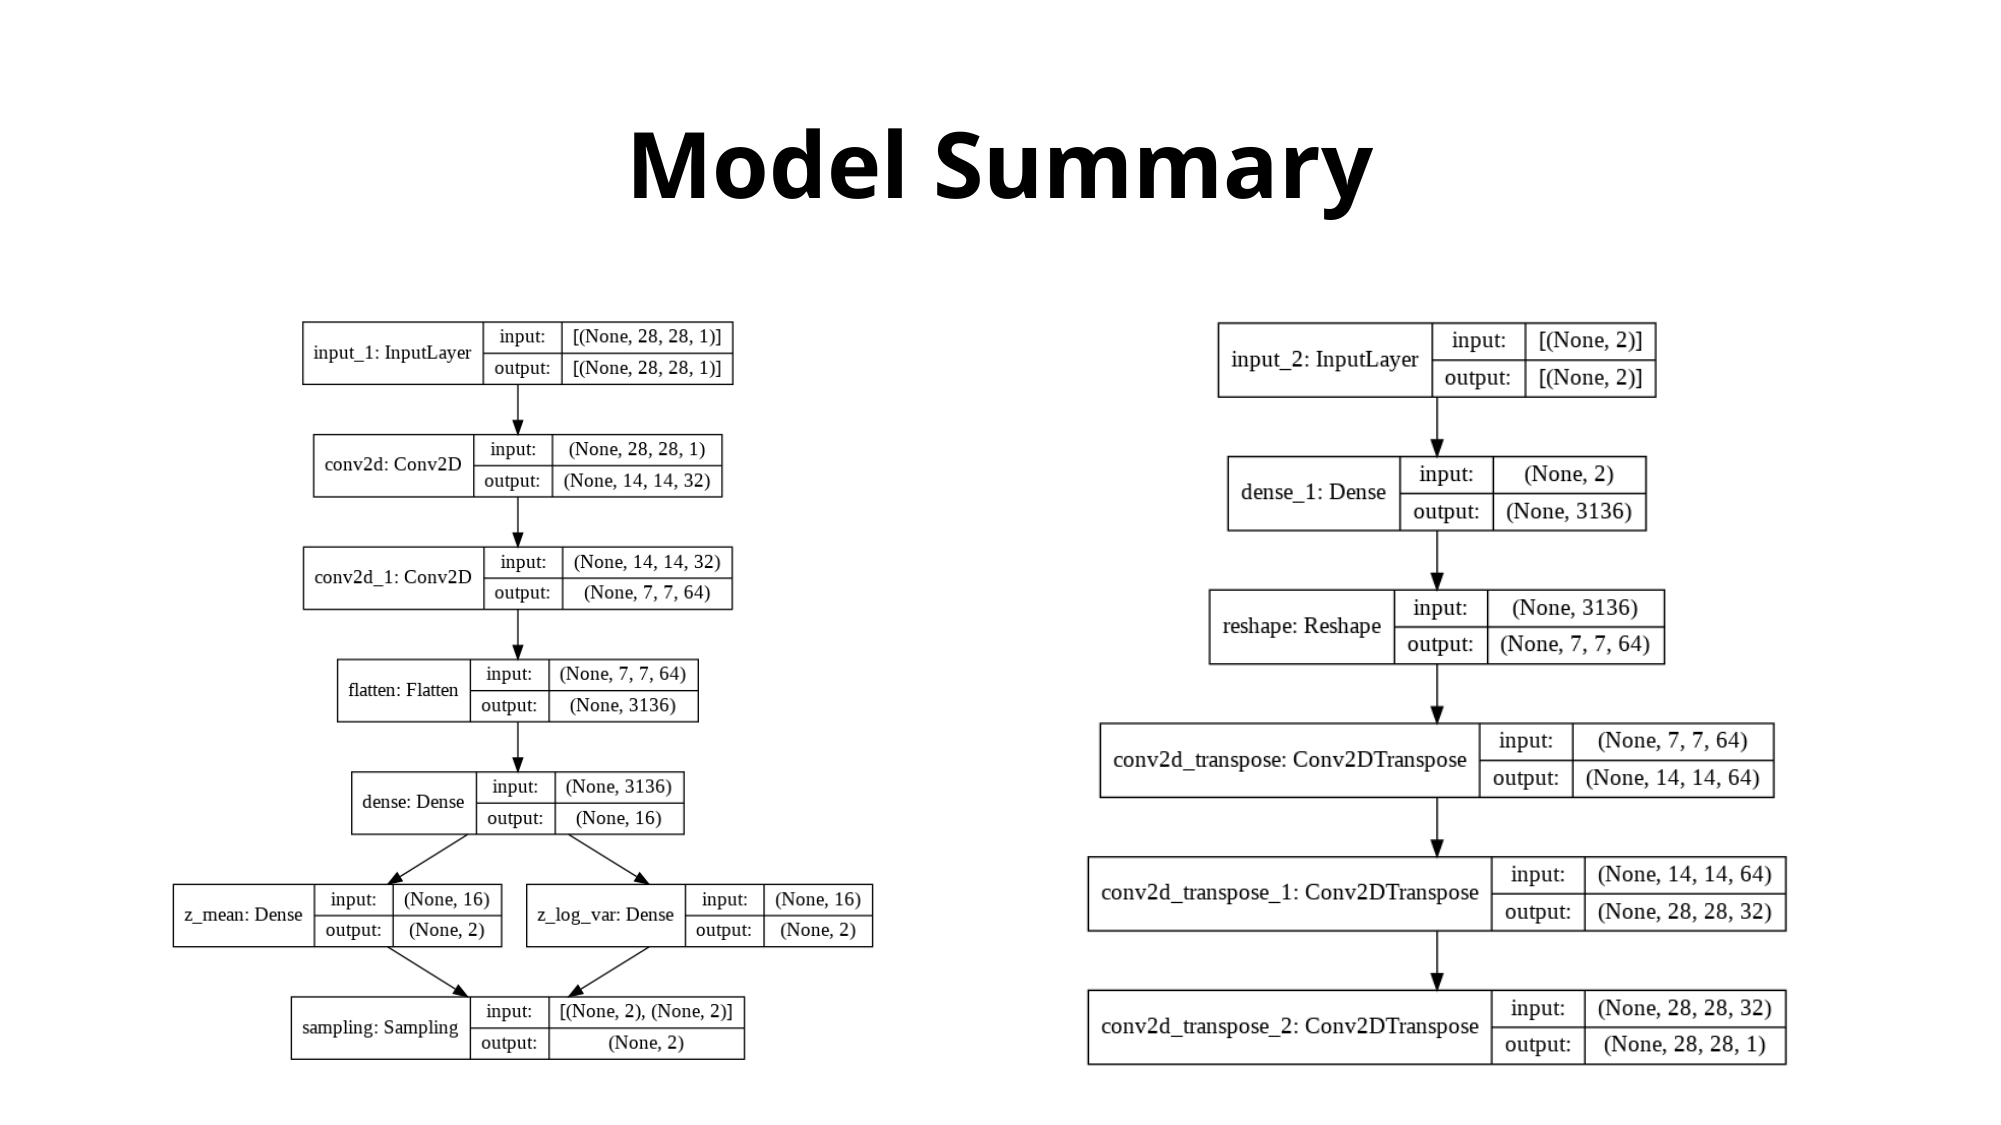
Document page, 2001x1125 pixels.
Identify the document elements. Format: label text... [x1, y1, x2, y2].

picture [167, 316, 878, 1065]
title Model Summary [137, 59, 1863, 278]
picture [1082, 316, 1792, 1072]
